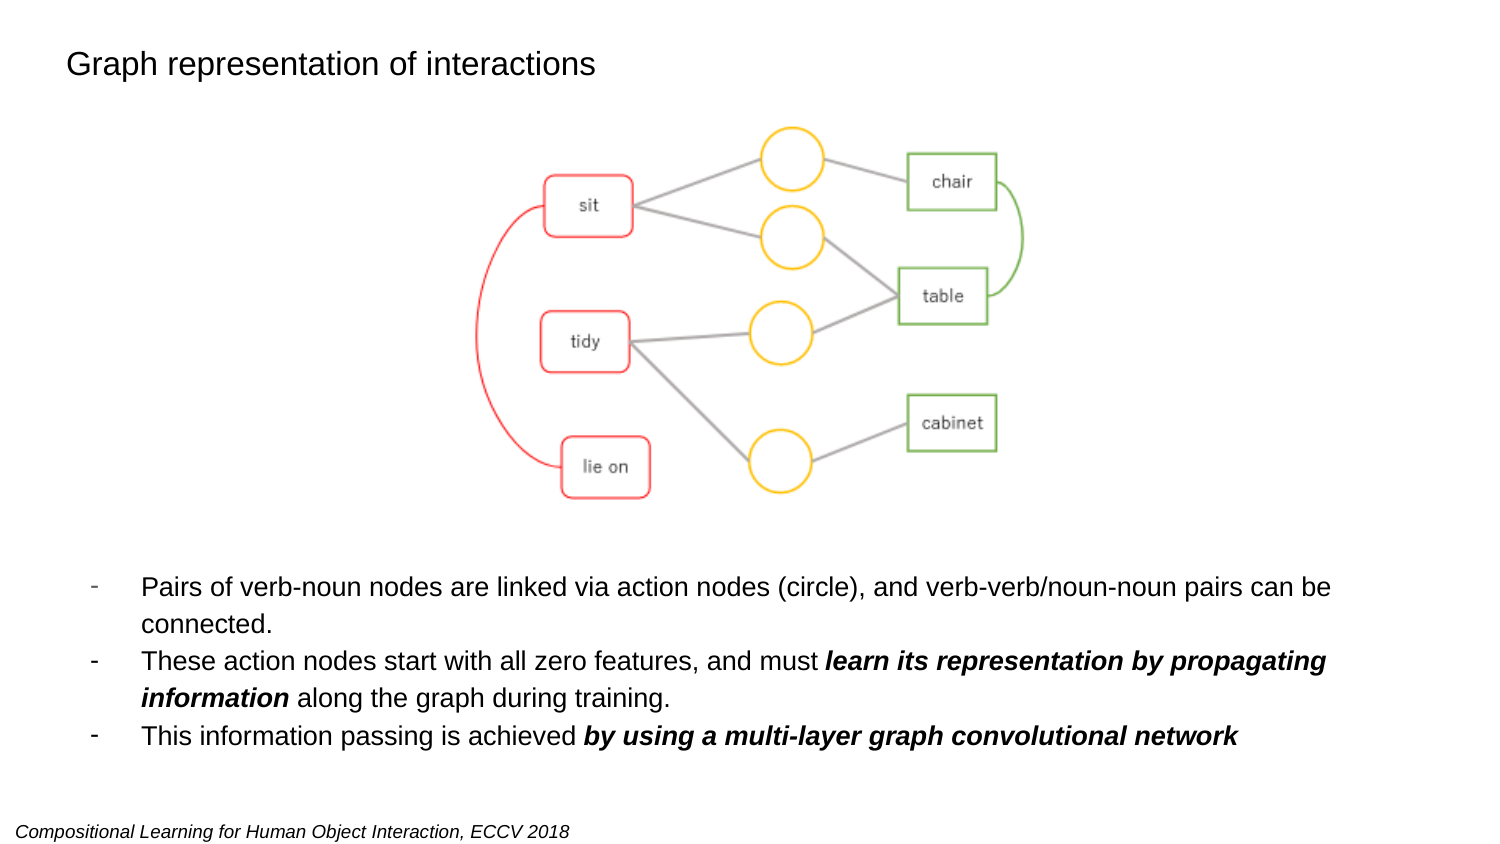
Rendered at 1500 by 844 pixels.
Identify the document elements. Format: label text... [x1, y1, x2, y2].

list Pairs of verb-noun nodes are linked via action nodes (circle), and verb-verb/noun-noun pairs can be connected. These action nodes start with all zero features, and must learn its representation by propagating information along the graph during training. This information passing is achieved by using a multi-layer graph convolutional network [51, 549, 1449, 816]
title Graph representation of interactions [51, 26, 1449, 121]
picture [471, 102, 1029, 515]
